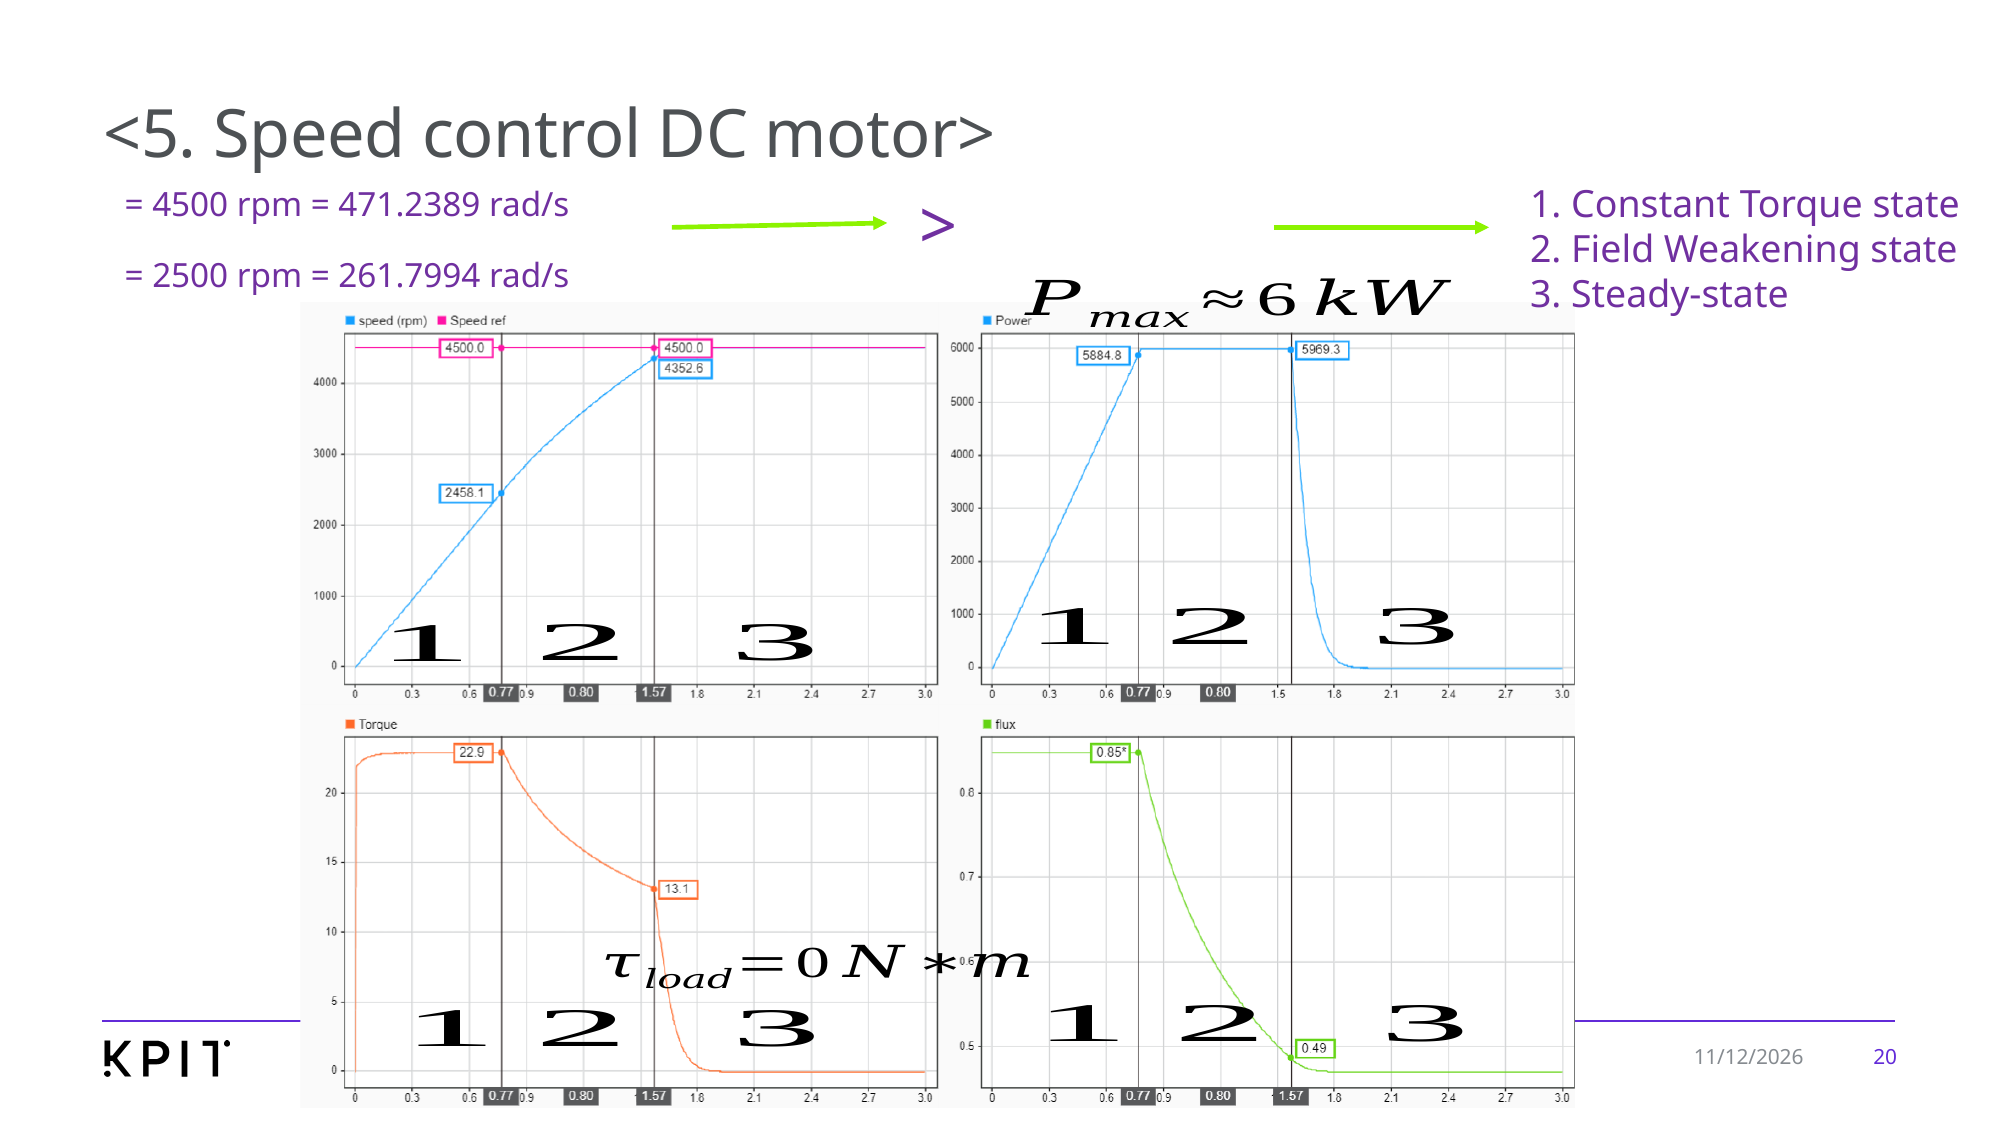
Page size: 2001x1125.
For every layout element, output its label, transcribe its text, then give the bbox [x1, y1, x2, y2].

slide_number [1676, 1038, 1819, 1077]
picture [104, 1040, 230, 1077]
slide_number 20 [1835, 1038, 1912, 1077]
text_box 1. Constant Torque state 2. Field Weakening state 3. Steady-state [1515, 173, 2000, 323]
title <5. Speed control DC motor> [88, 82, 1912, 182]
picture [300, 302, 1575, 1108]
